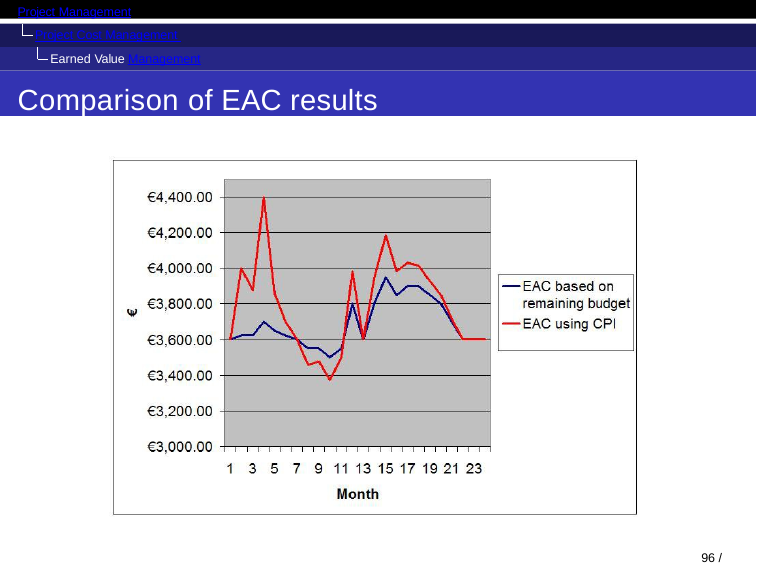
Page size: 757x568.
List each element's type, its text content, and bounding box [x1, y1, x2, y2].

text_box Project Cost Management Earned Value Management [33, 16, 204, 66]
text_box [109, 156, 638, 517]
text_box Comparison of EAC results [0, 70, 756, 116]
text_box [0, 47, 756, 70]
text_box [204, 23, 756, 47]
text_box [0, 23, 33, 47]
text_box Project Management [0, 0, 756, 19]
slide_number 96 / 128 [694, 548, 746, 568]
